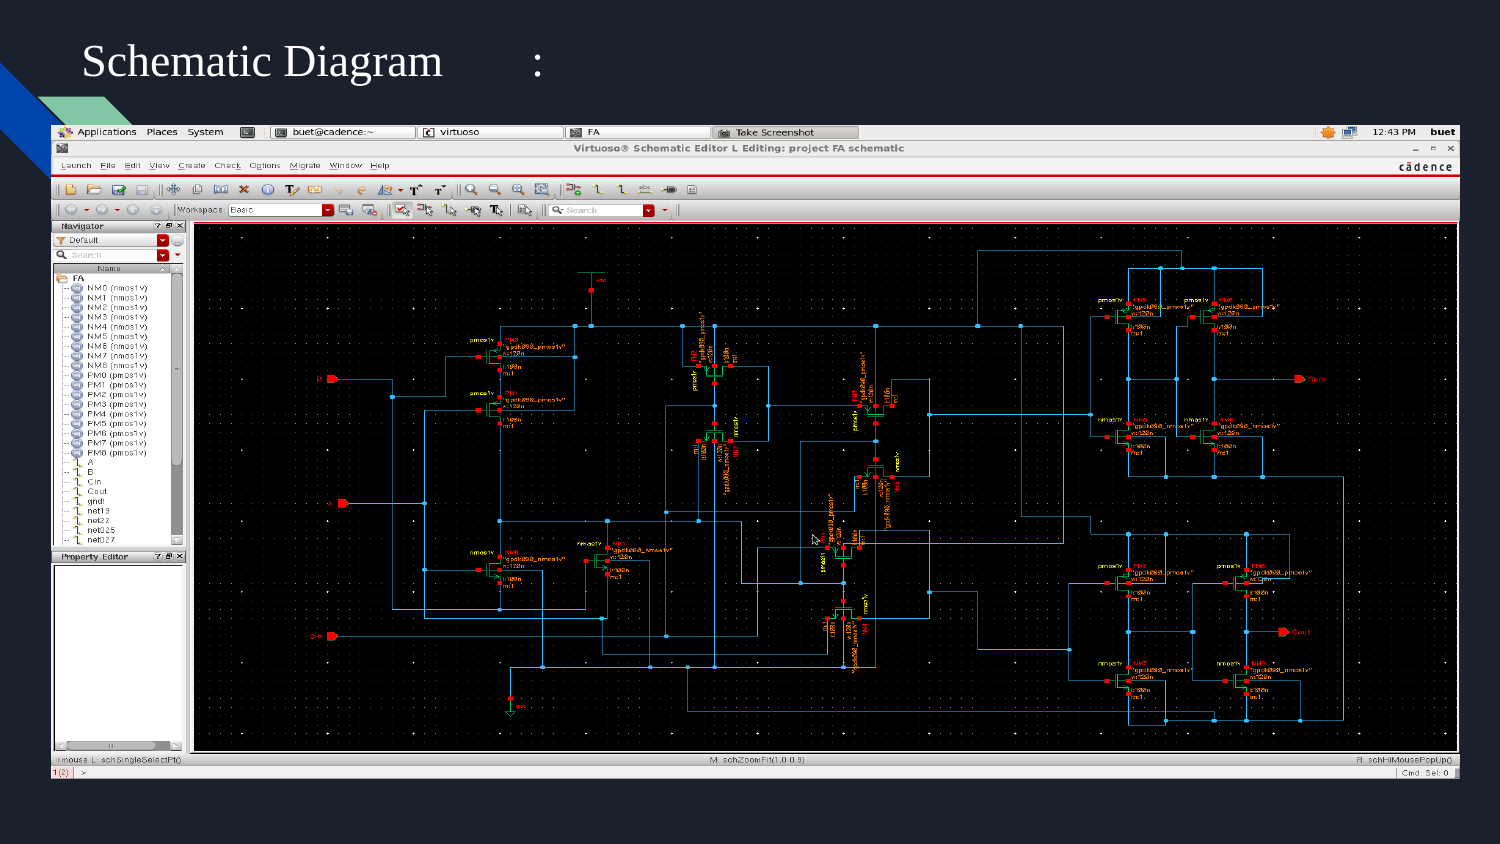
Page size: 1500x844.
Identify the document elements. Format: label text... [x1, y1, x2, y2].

picture [51, 125, 1460, 779]
title Schematic Diagram : [66, 20, 1368, 124]
